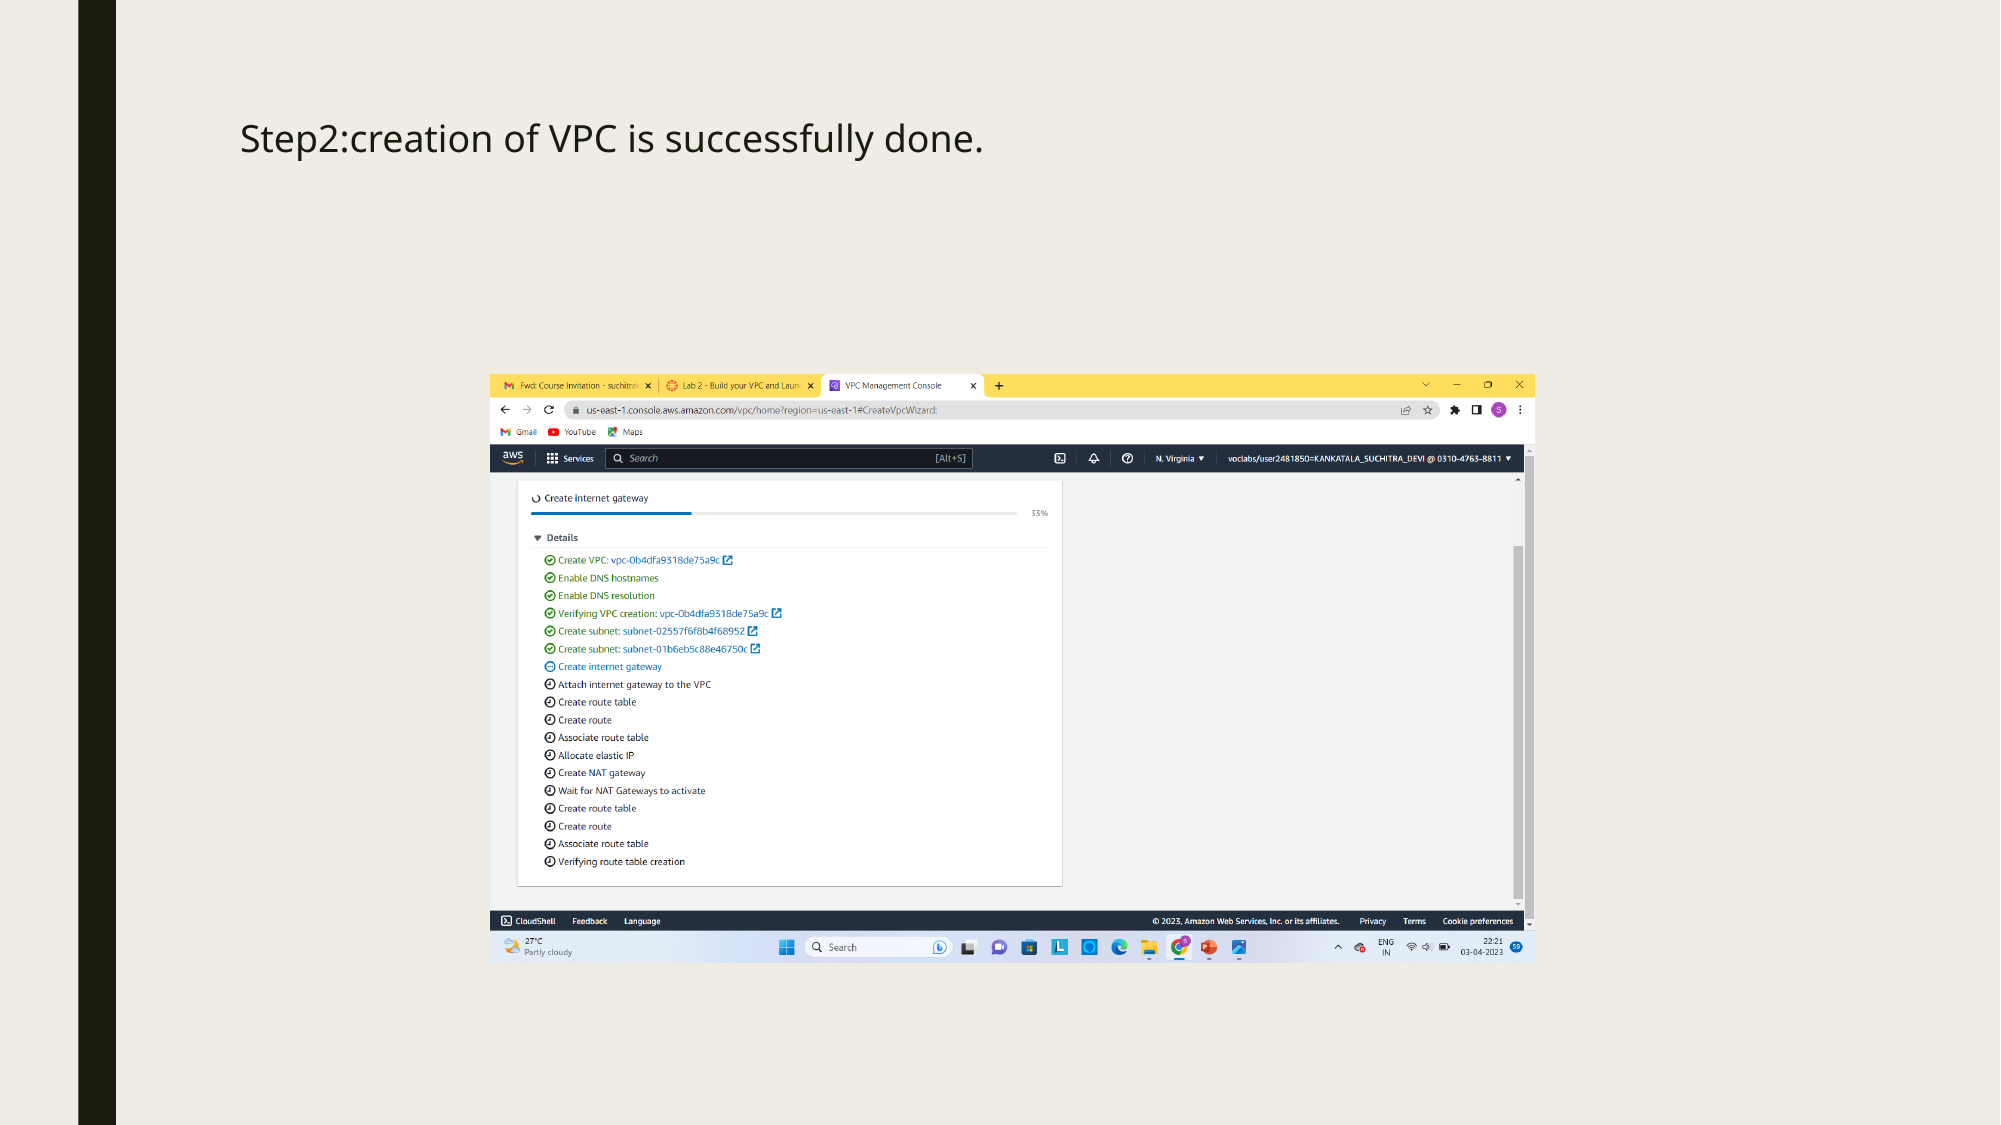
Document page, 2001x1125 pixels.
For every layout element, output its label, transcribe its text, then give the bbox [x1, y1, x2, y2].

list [490, 374, 1535, 963]
title Step2:creation of VPC is successfully done. [225, 112, 1800, 357]
